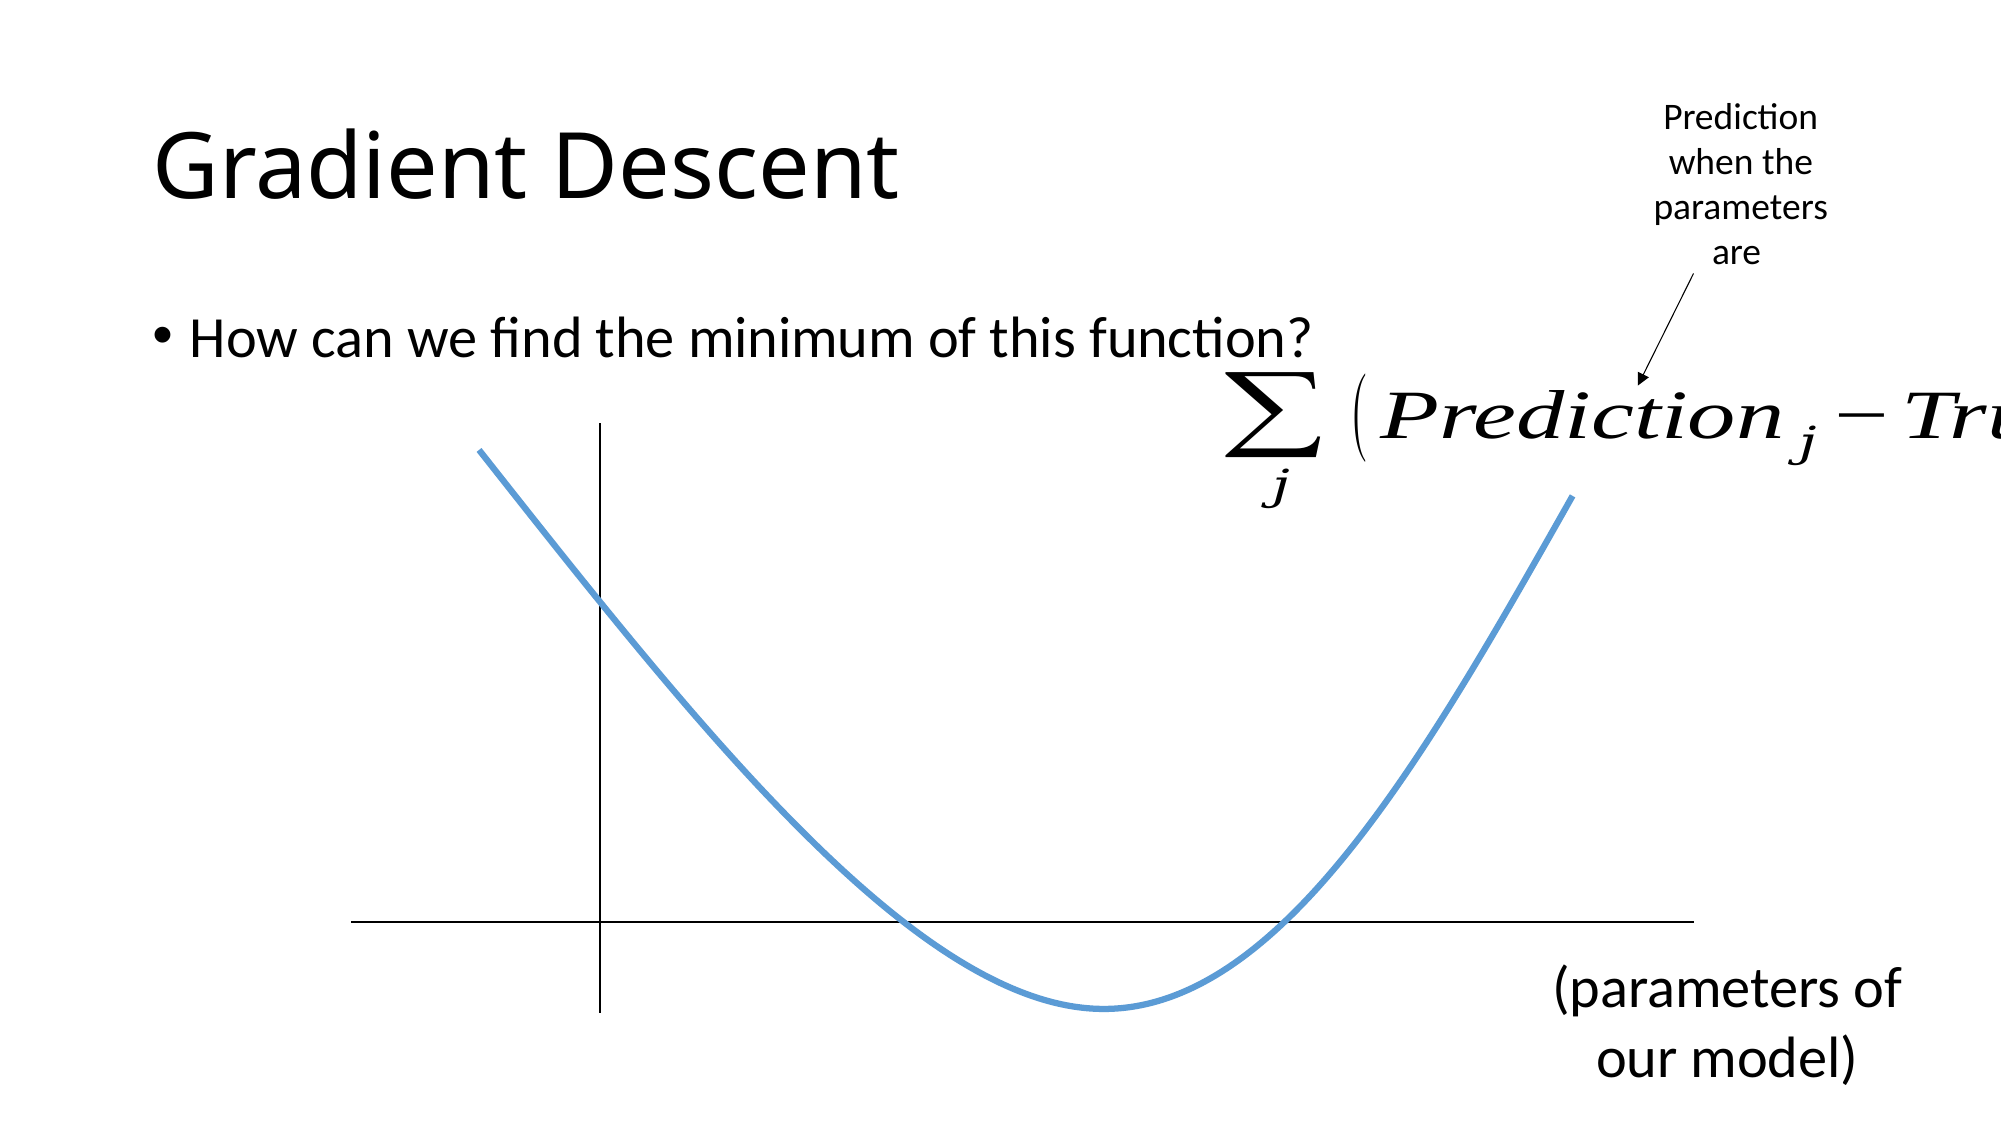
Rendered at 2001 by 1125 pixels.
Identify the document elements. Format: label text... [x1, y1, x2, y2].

title Gradient Descent [137, 59, 1863, 278]
list How can we find the minimum of this function? [137, 299, 1217, 1014]
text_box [350, 423, 1694, 1014]
list How can we find the minimum of this function? [1694, 509, 1863, 1014]
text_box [1217, 84, 2000, 509]
